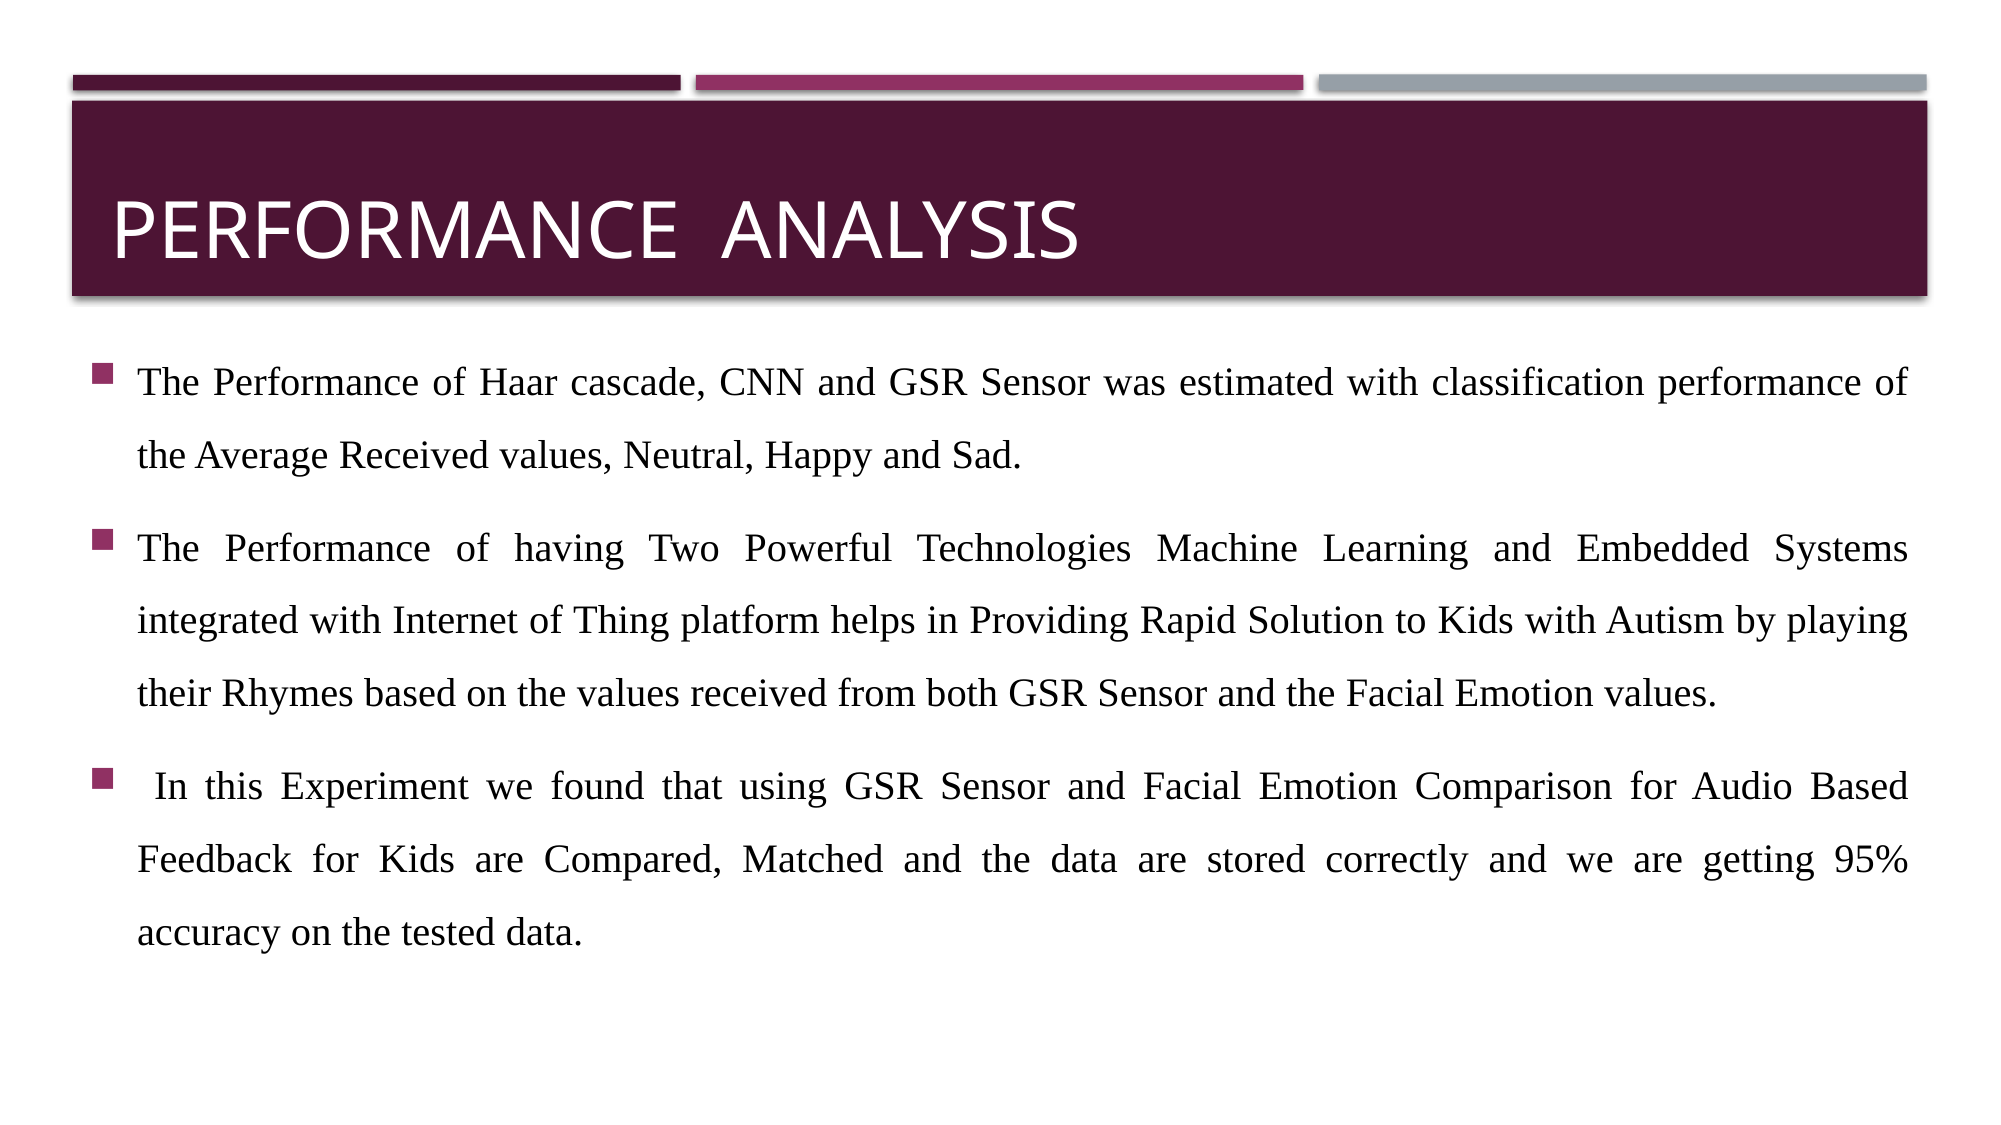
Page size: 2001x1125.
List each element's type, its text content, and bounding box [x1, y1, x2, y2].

title PERFORMANCE ANALYSIS [95, 115, 1905, 282]
list The Performance of Haar cascade, CNN and GSR Sensor was estimated with classification performance of the Average Received values, Neutral, Happy and Sad. The Performance of having Two Powerful Technologies Machine Learning and Embedded Systems integrated with Internet of Thing platform helps in Providing Rapid Solution to Kids with Autism by playing their Rhymes based on the values received from both GSR Sensor and the Facial Emotion values. In this Experiment we found that using GSR Sensor and Facial Emotion Comparison for Audio Based Feedback for Kids are Compared, Matched and the data are stored correctly and we are getting 95% accuracy on the tested data. [73, 322, 1928, 962]
